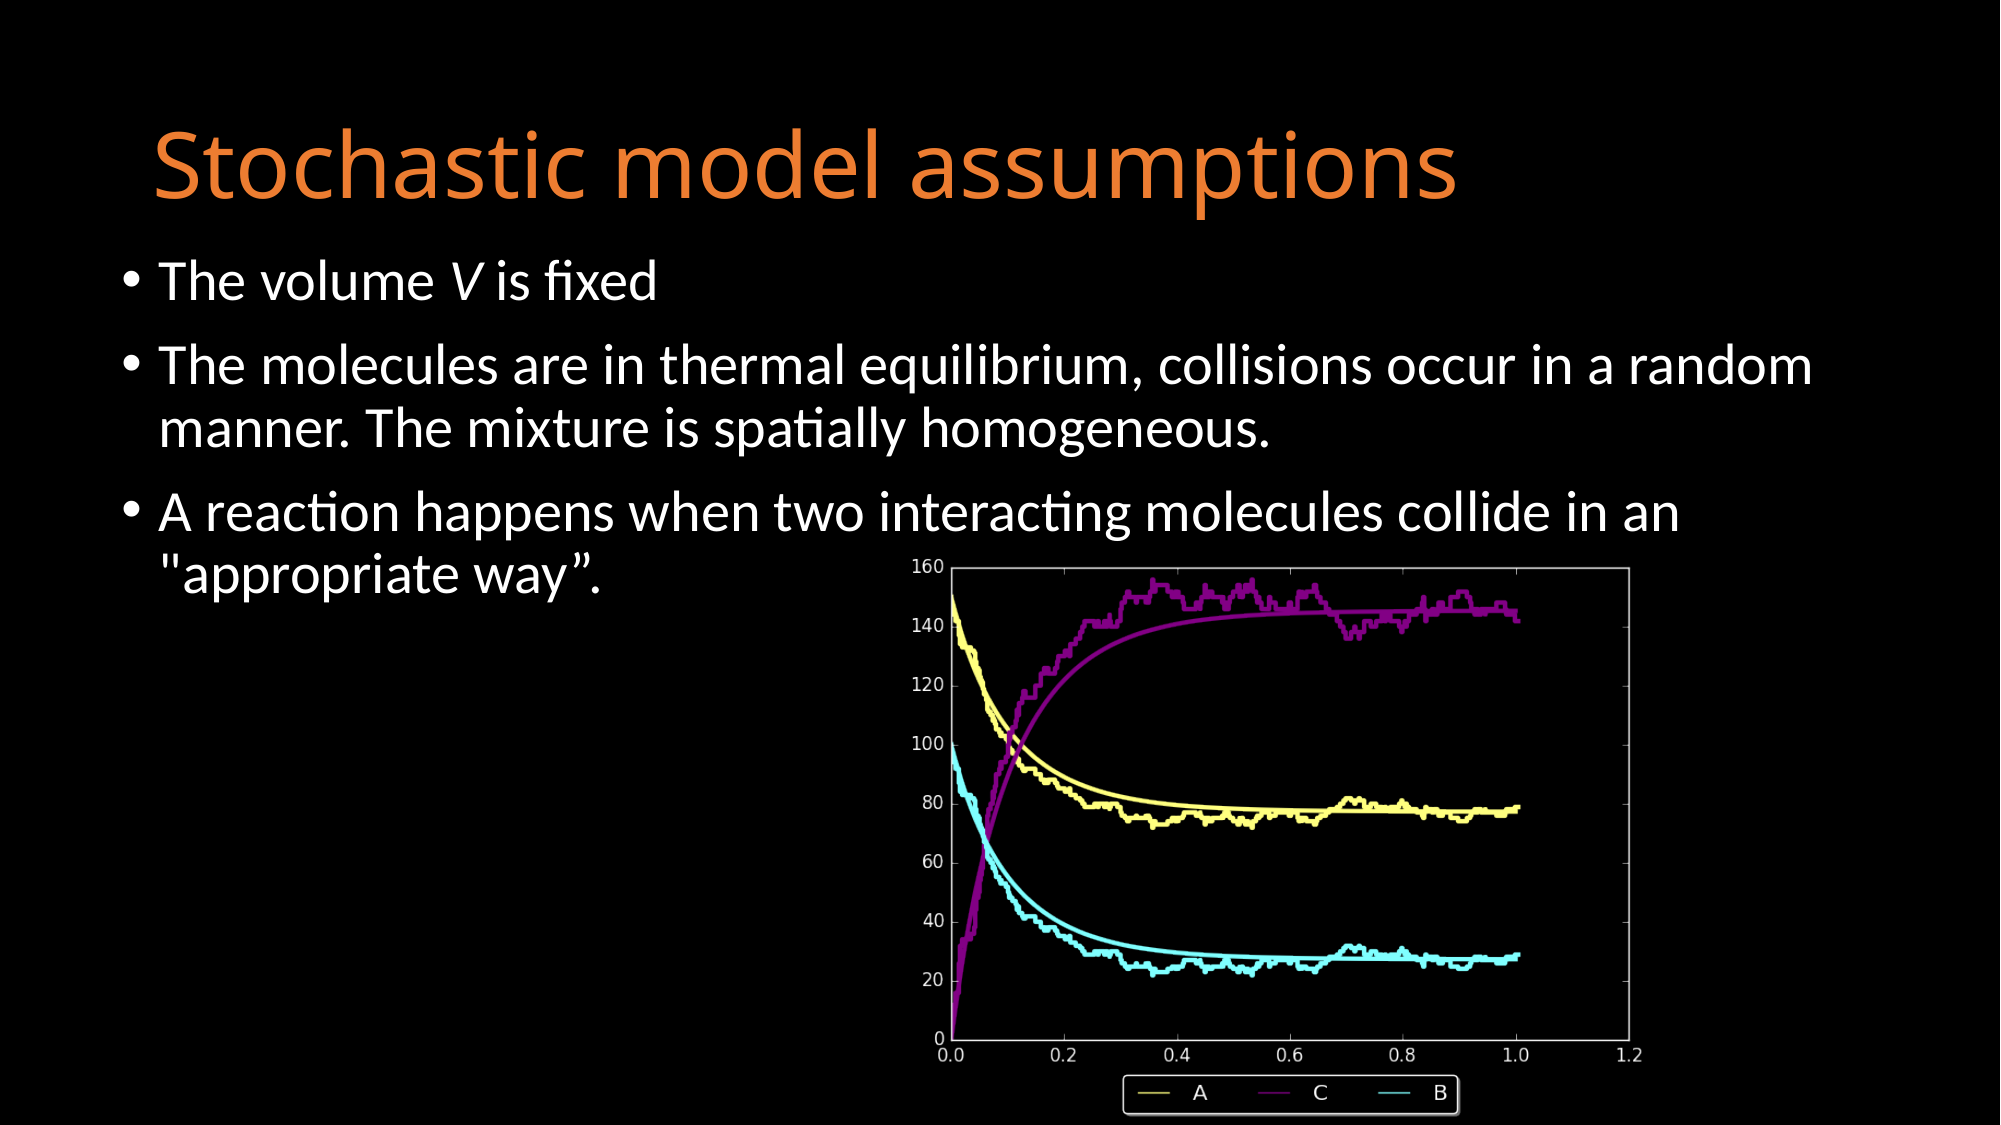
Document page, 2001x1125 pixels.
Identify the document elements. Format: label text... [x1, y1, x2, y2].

picture [842, 502, 1716, 1125]
title Stochastic model assumptions [137, 59, 1863, 278]
list The volume V is fixed The molecules are in thermal equilibrium, collisions occur in a random manner. The mixture is spatially homogeneous. A reaction happens when two interacting molecules collide in an "appropriate way”. [106, 242, 1832, 957]
